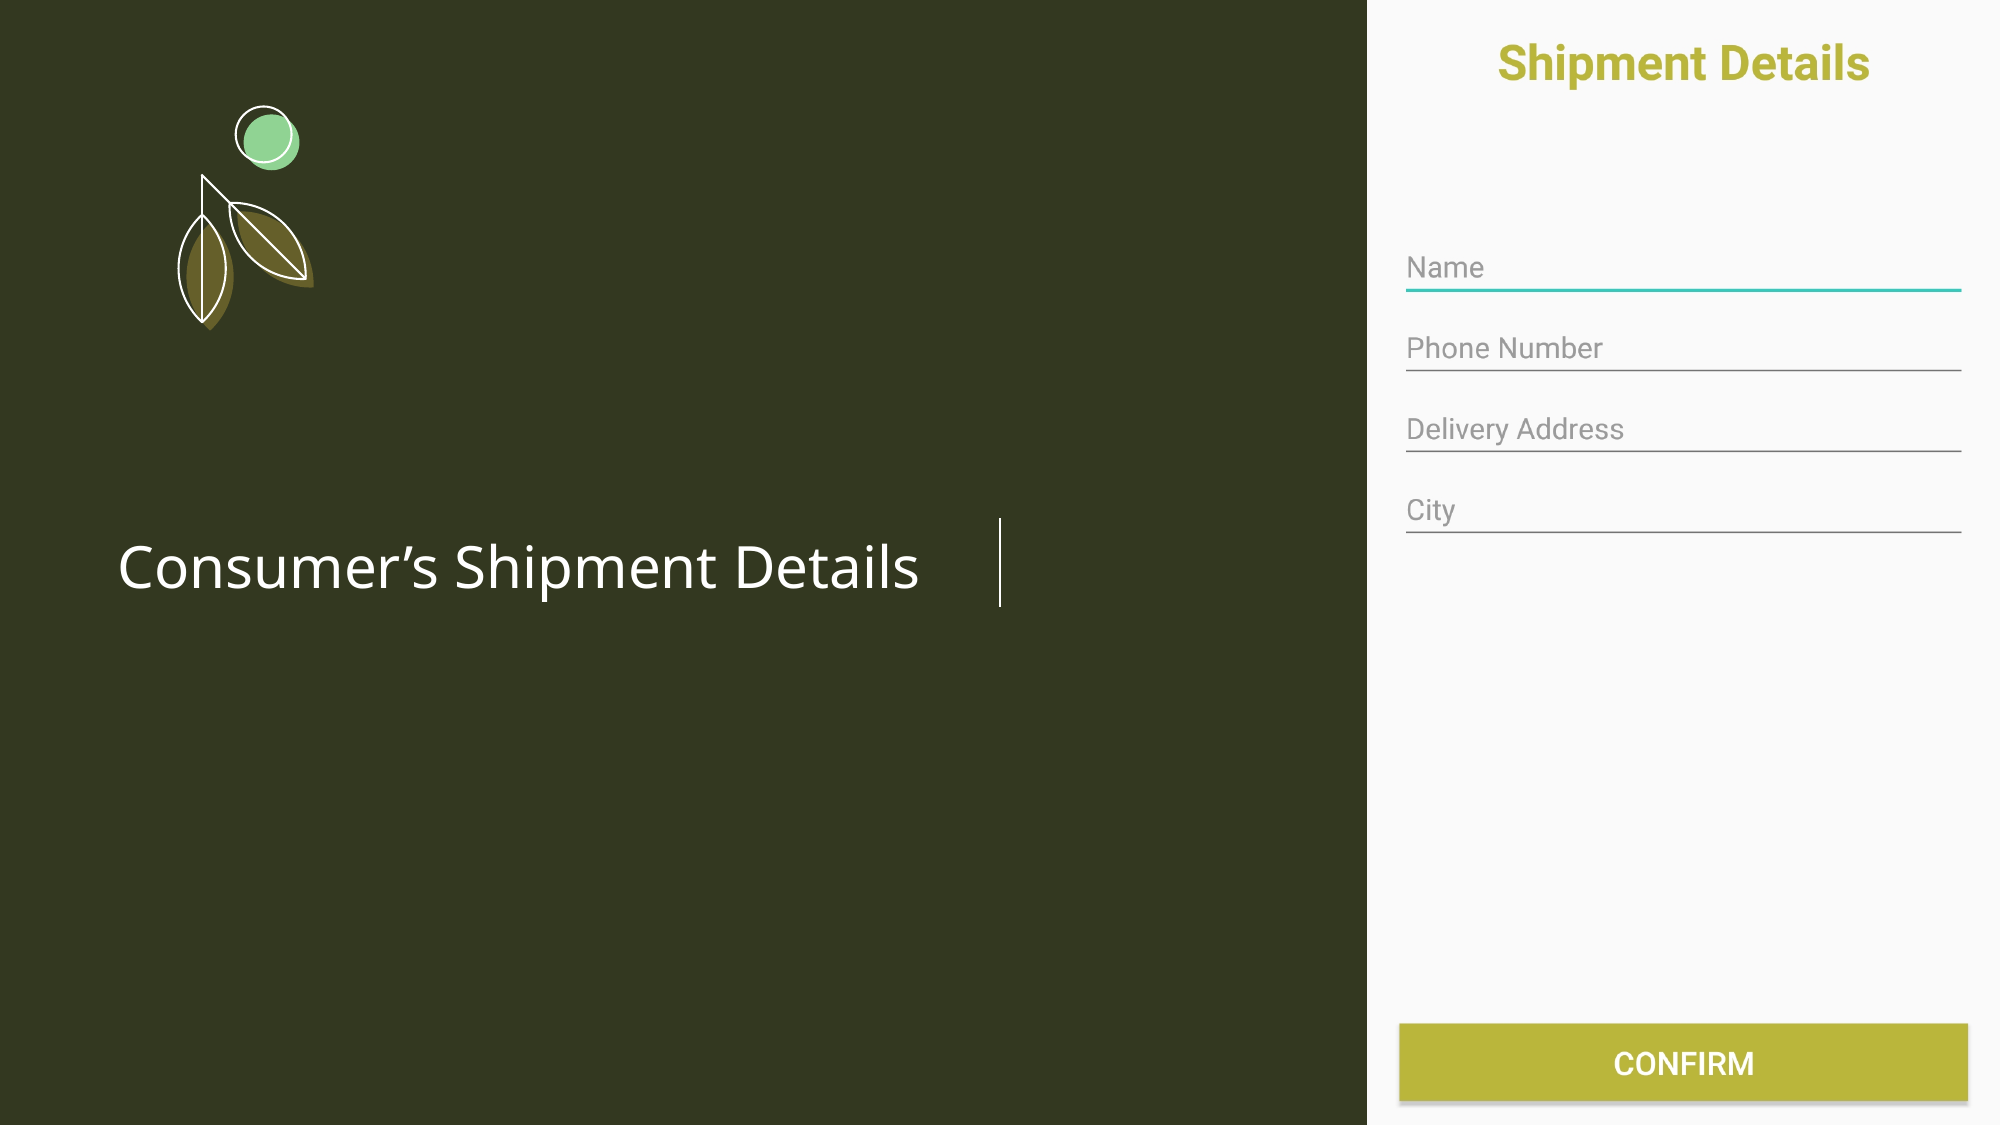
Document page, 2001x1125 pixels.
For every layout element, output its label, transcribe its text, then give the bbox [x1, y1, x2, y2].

picture [1366, 0, 2000, 1125]
text_box Consumer’s Shipment Details [102, 523, 1103, 608]
